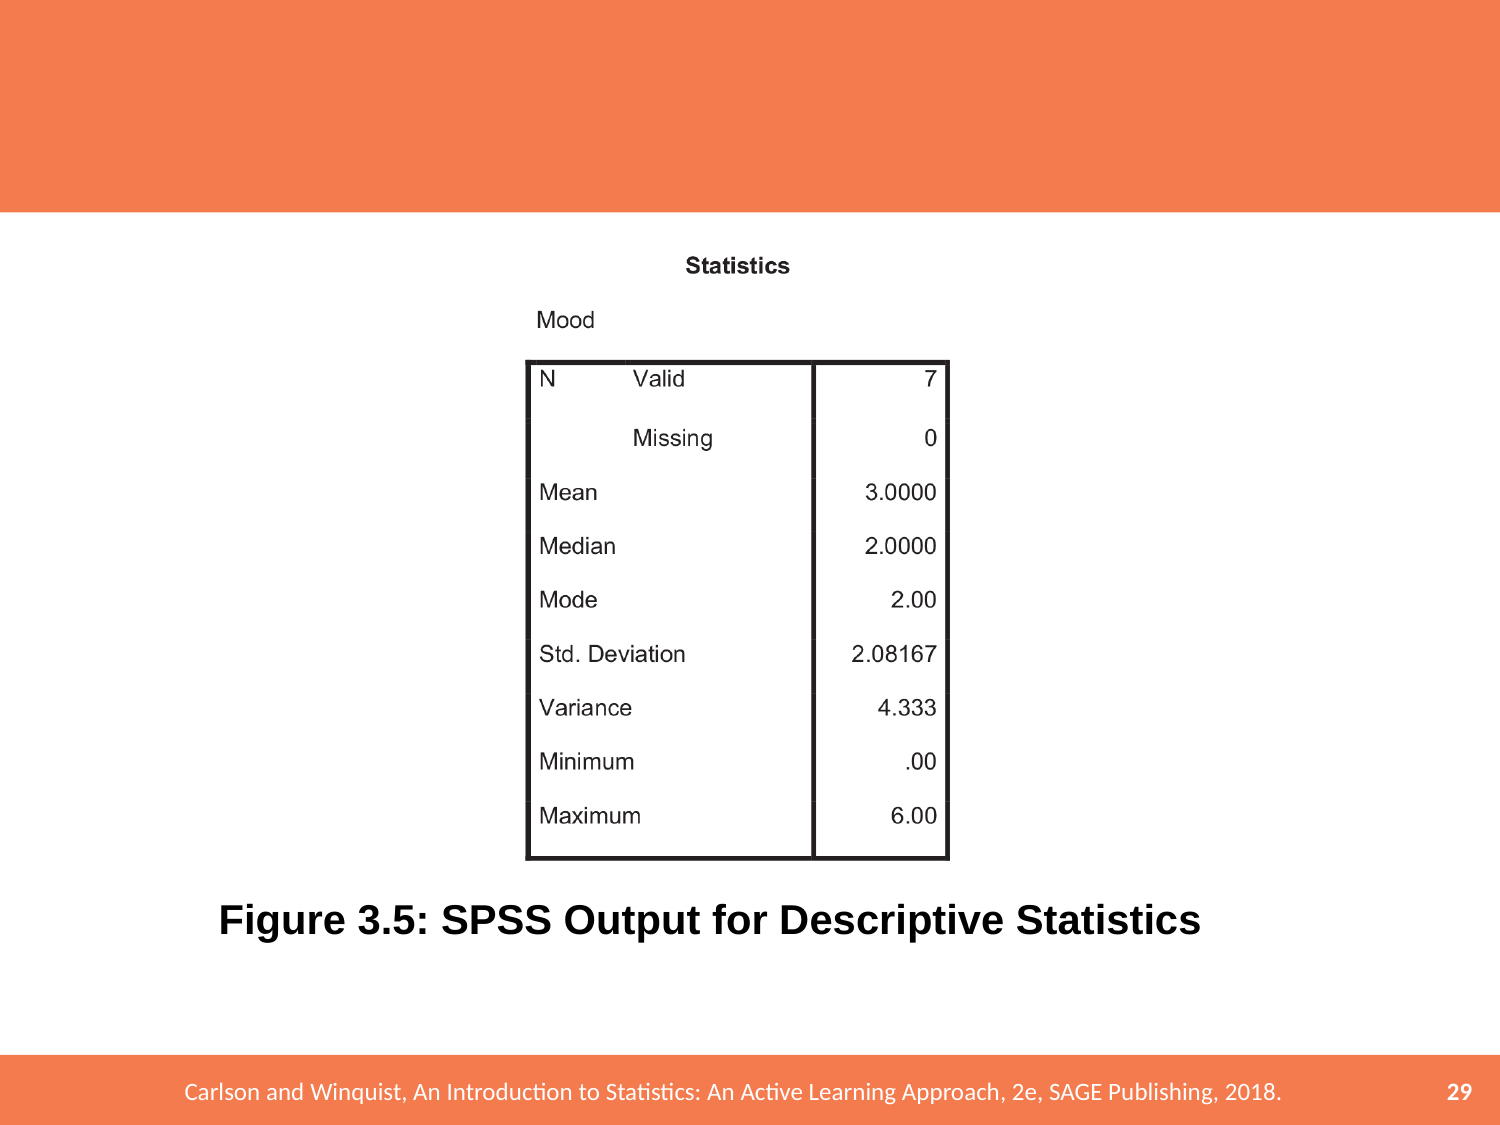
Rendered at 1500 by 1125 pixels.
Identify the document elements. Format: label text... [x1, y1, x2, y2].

footer Carlson and Winquist, An Introduction to Statistics: An Active Learning Approach, 2e, SAGE Publishing, 2018. [150, 1060, 1325, 1121]
picture [525, 256, 951, 861]
slide_number 29 [1387, 1060, 1488, 1120]
title Figure 3.5: SPSS Output for Descriptive Statistics [91, 875, 1330, 950]
